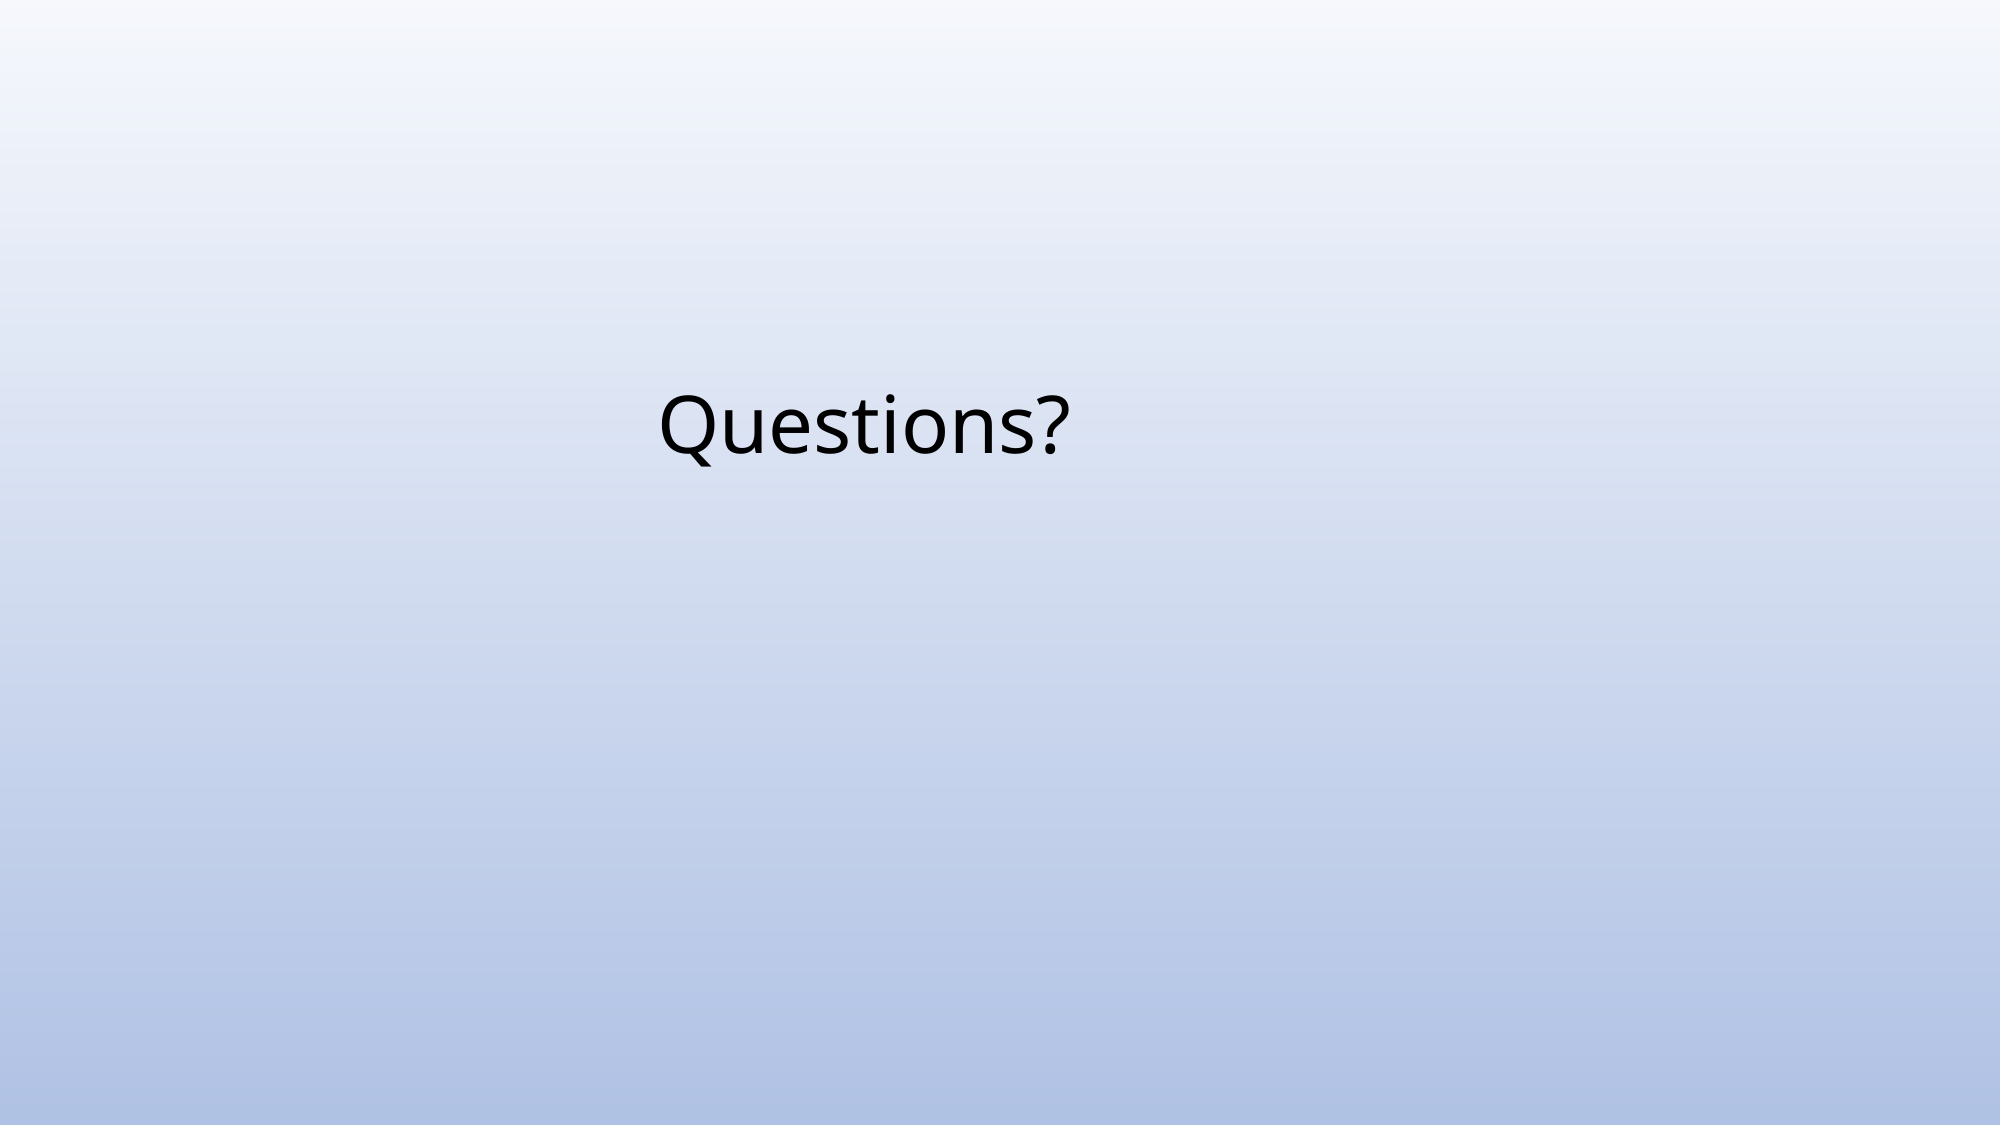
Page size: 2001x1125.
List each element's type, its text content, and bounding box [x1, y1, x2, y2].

title Questions? [642, 376, 1378, 479]
